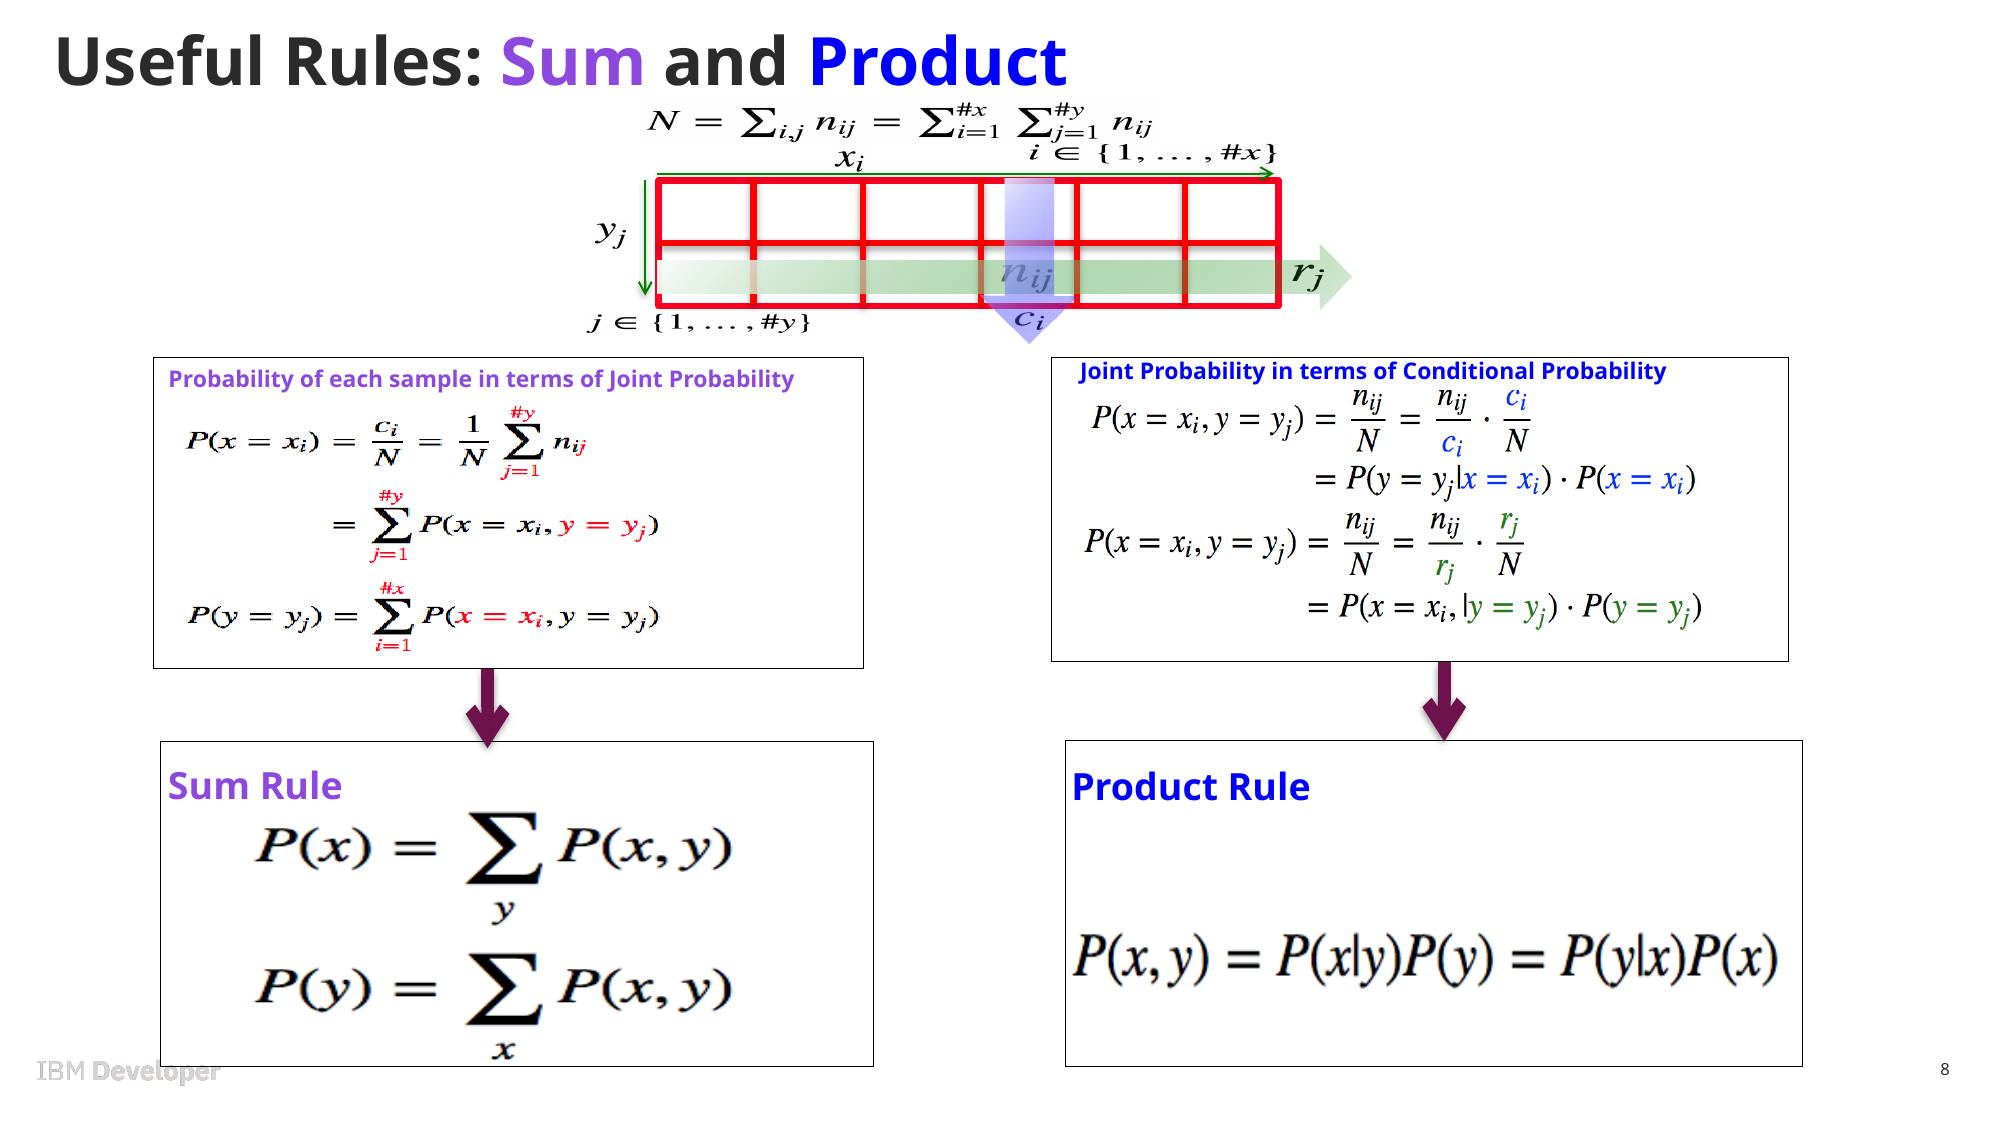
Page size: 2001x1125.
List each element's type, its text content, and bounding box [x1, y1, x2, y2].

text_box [1051, 348, 1789, 663]
title Useful Rules: Sum and Product [53, 27, 1708, 112]
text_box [152, 668, 875, 1067]
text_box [153, 356, 1049, 670]
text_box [583, 99, 1352, 344]
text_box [1056, 661, 1803, 1067]
slide_number 8 [1500, 1055, 1950, 1086]
